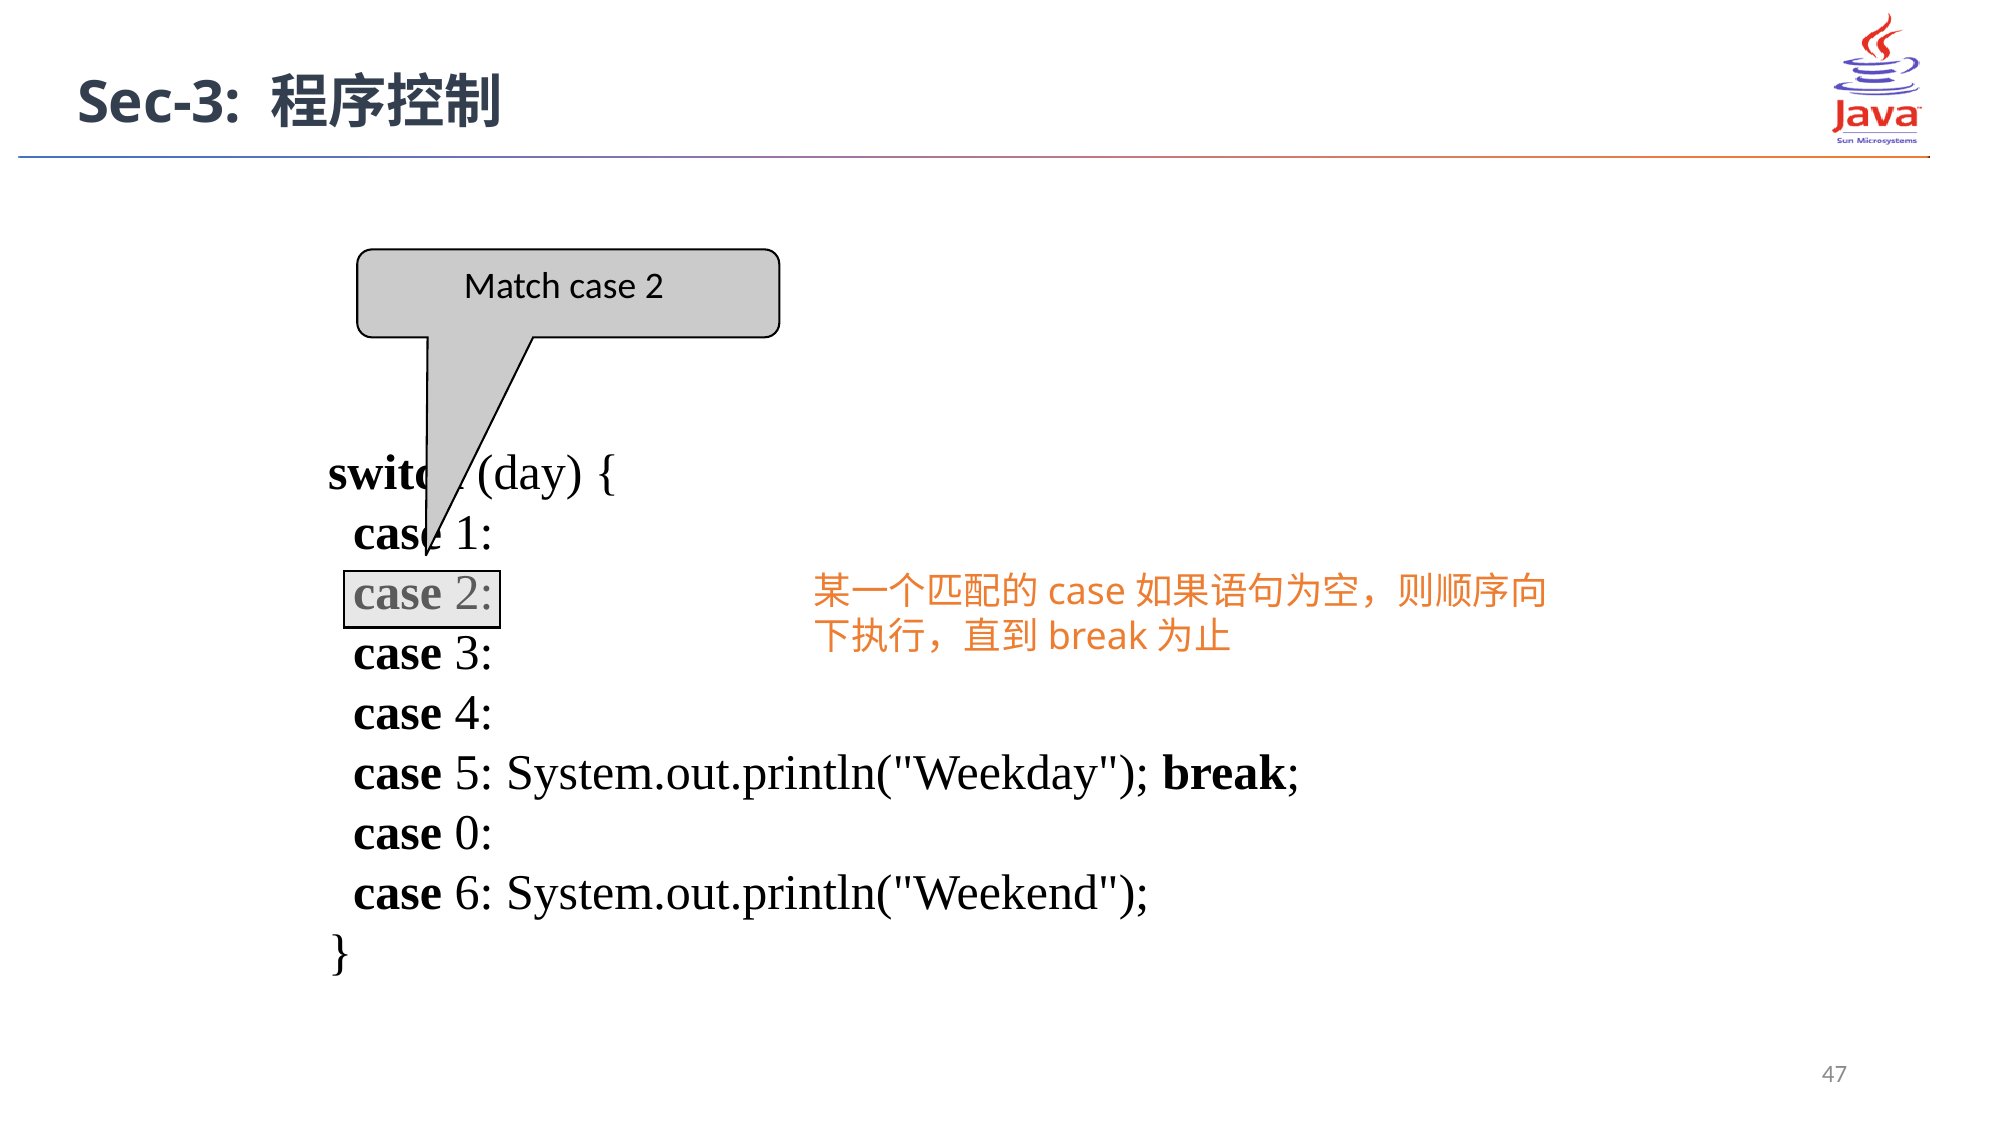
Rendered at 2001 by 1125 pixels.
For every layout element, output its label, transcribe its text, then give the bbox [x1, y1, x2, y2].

text_box Match case 2 [357, 249, 780, 556]
text_box Sec-3: 程序控制 [75, 62, 1047, 135]
slide_number 47 [1412, 1042, 1863, 1103]
text_box 某一个匹配的case如果语句为空，则顺序向下执行，直到break为止 [799, 559, 1567, 665]
picture [1825, 9, 1930, 149]
text_box [344, 570, 500, 628]
text_box switch (day) { case 1: case 2: case 3: case 4: case 5: System.out.println("Weekday"); break; case 0: case 6: System.out.println("Weekend"); } [313, 432, 1675, 988]
